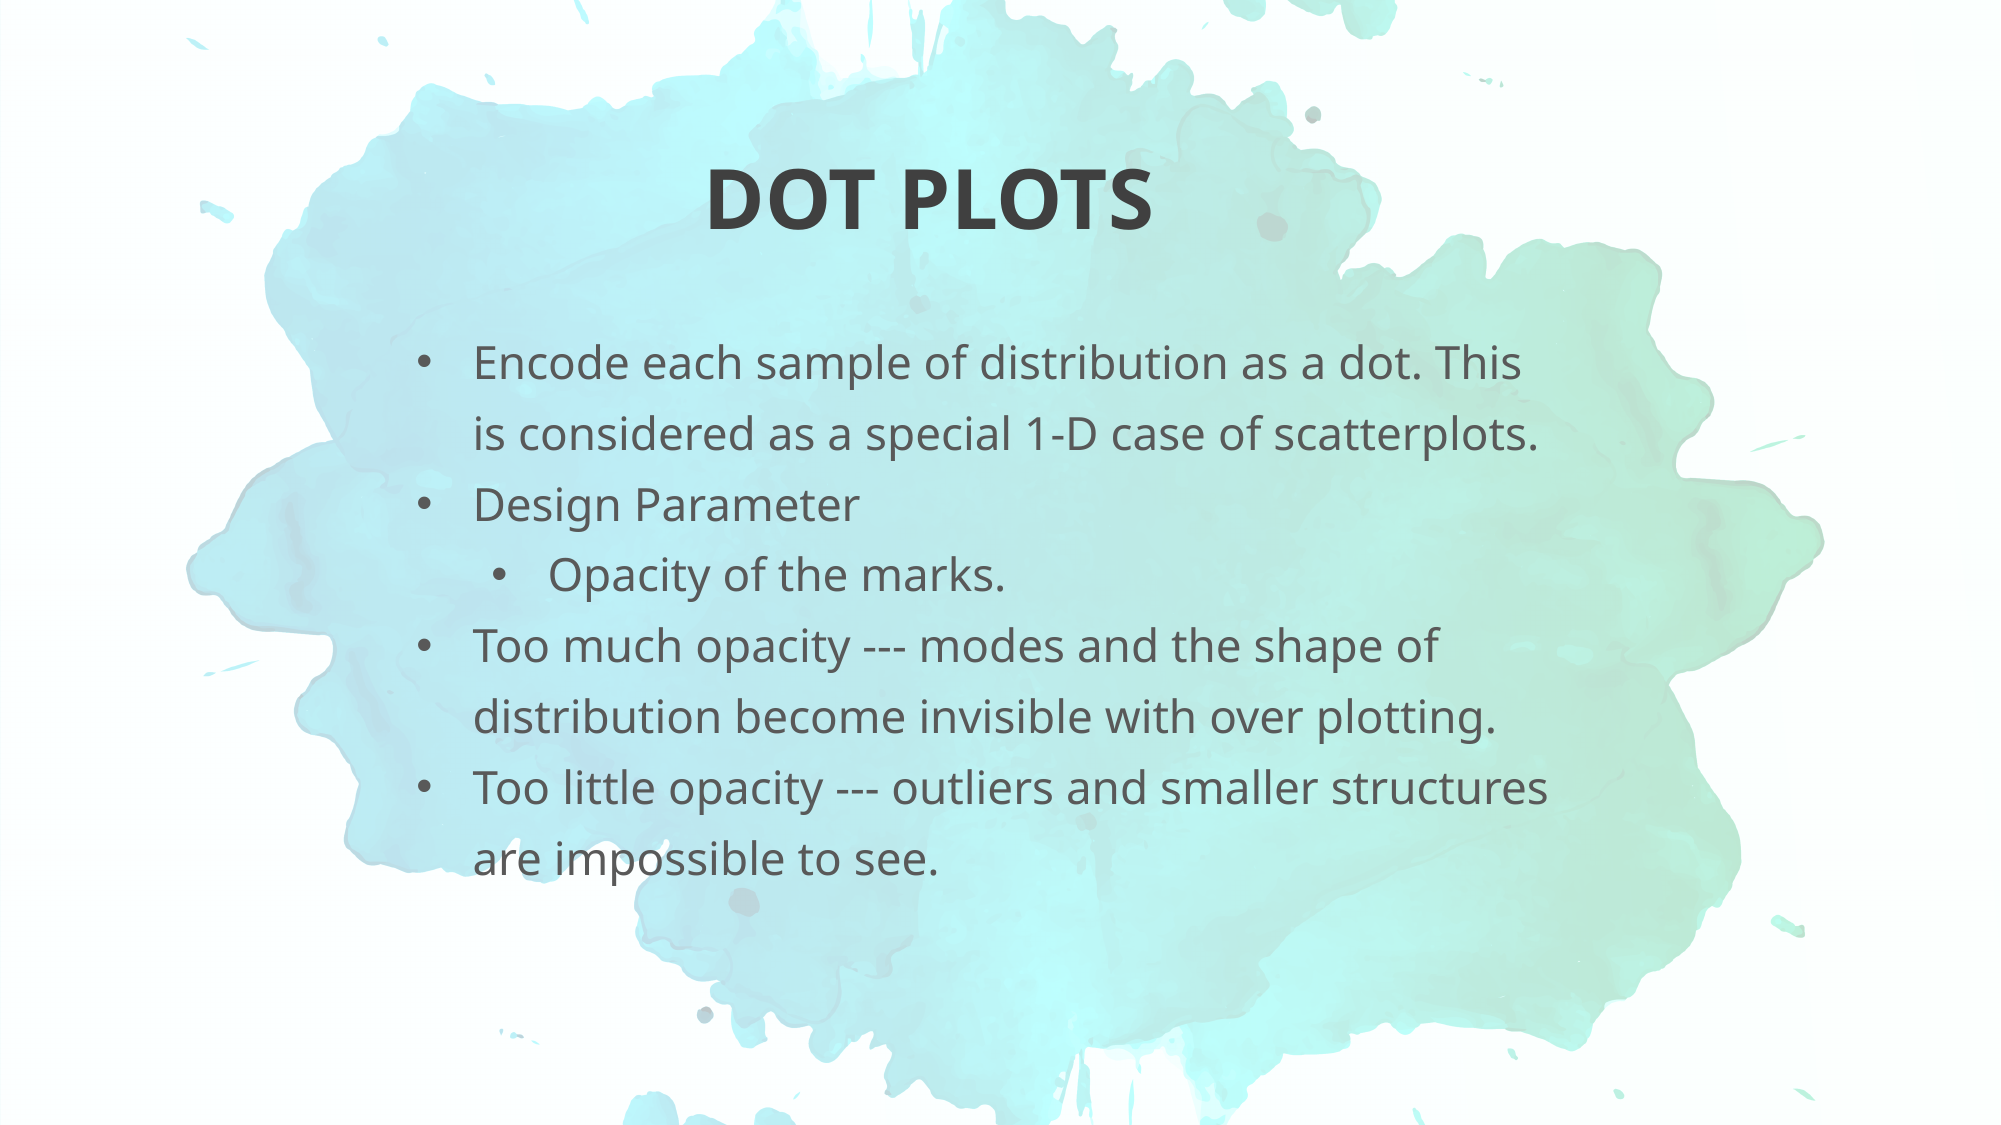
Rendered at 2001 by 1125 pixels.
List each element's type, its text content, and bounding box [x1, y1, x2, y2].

text_box DOT PLOTS [688, 138, 1169, 254]
text_box Encode each sample of distribution as a dot. This is considered as a special 1-D case of scatterplots. Design Parameter Opacity of the marks. Too much opacity --- modes and the shape of distribution become invisible with over plotting. Too little opacity --- outliers and smaller structures are impossible to see. [401, 310, 1574, 892]
